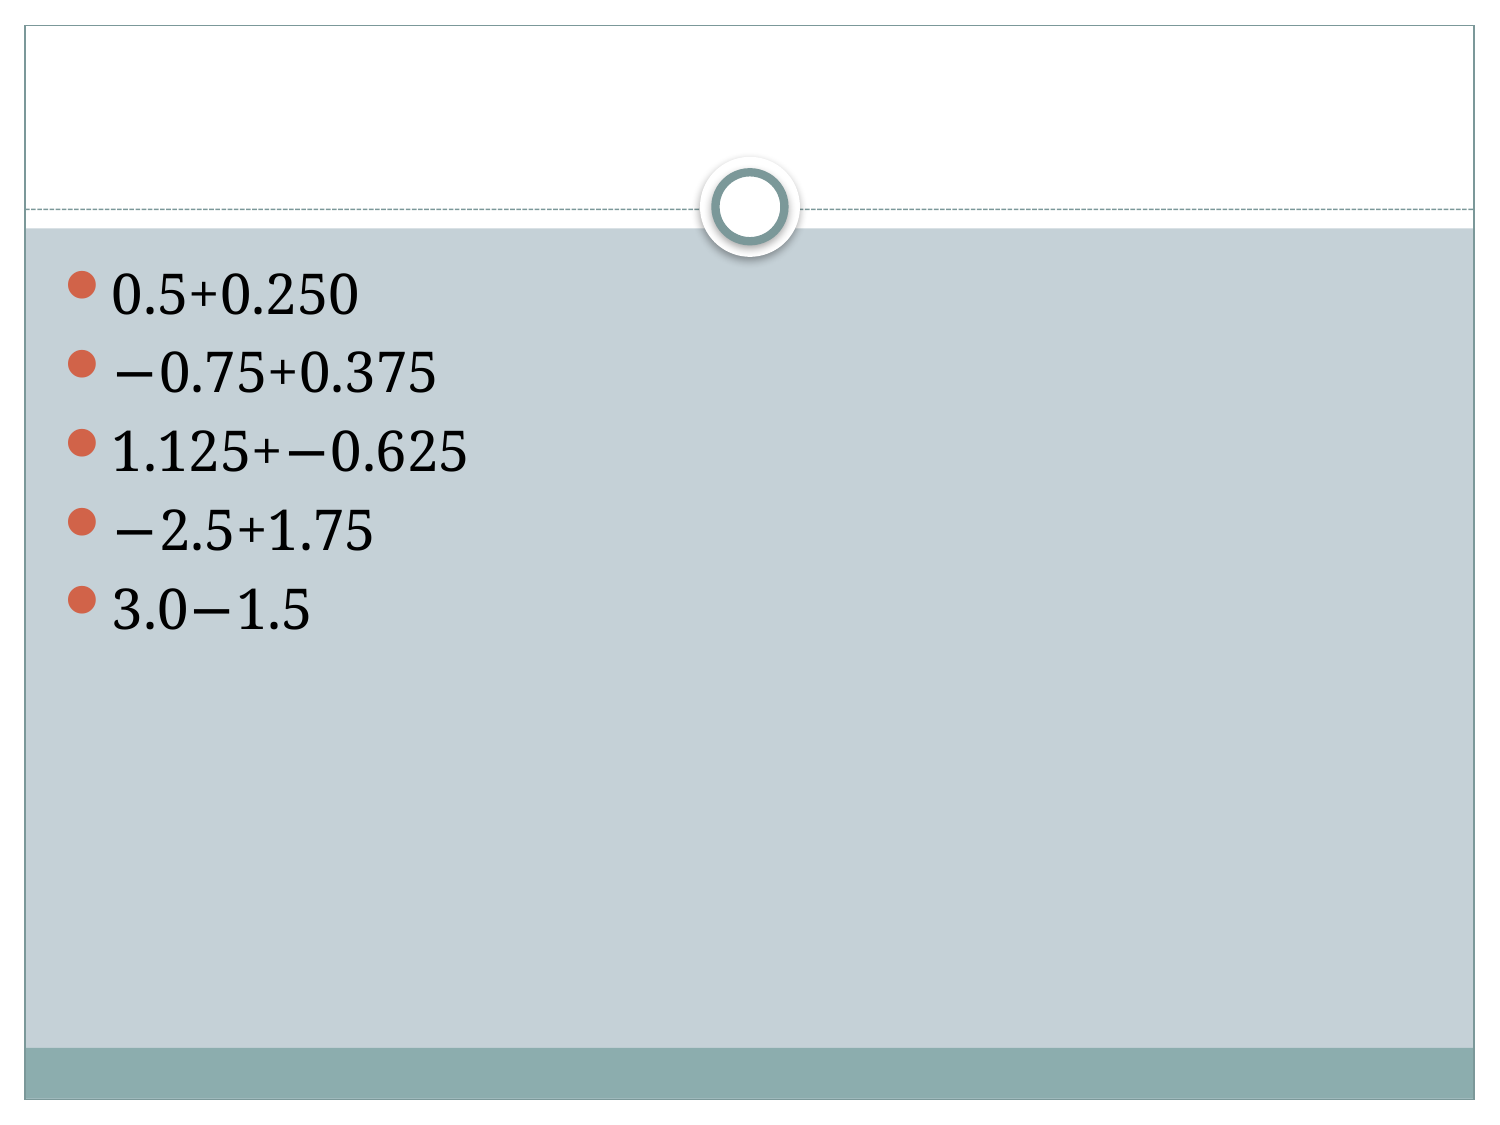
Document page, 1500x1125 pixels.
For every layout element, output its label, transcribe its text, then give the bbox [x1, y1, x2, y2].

list 0.5+0.250 −0.75+0.375 1.125+−0.625 −2.5+1.75 3.0−1.5 [49, 250, 1445, 1001]
